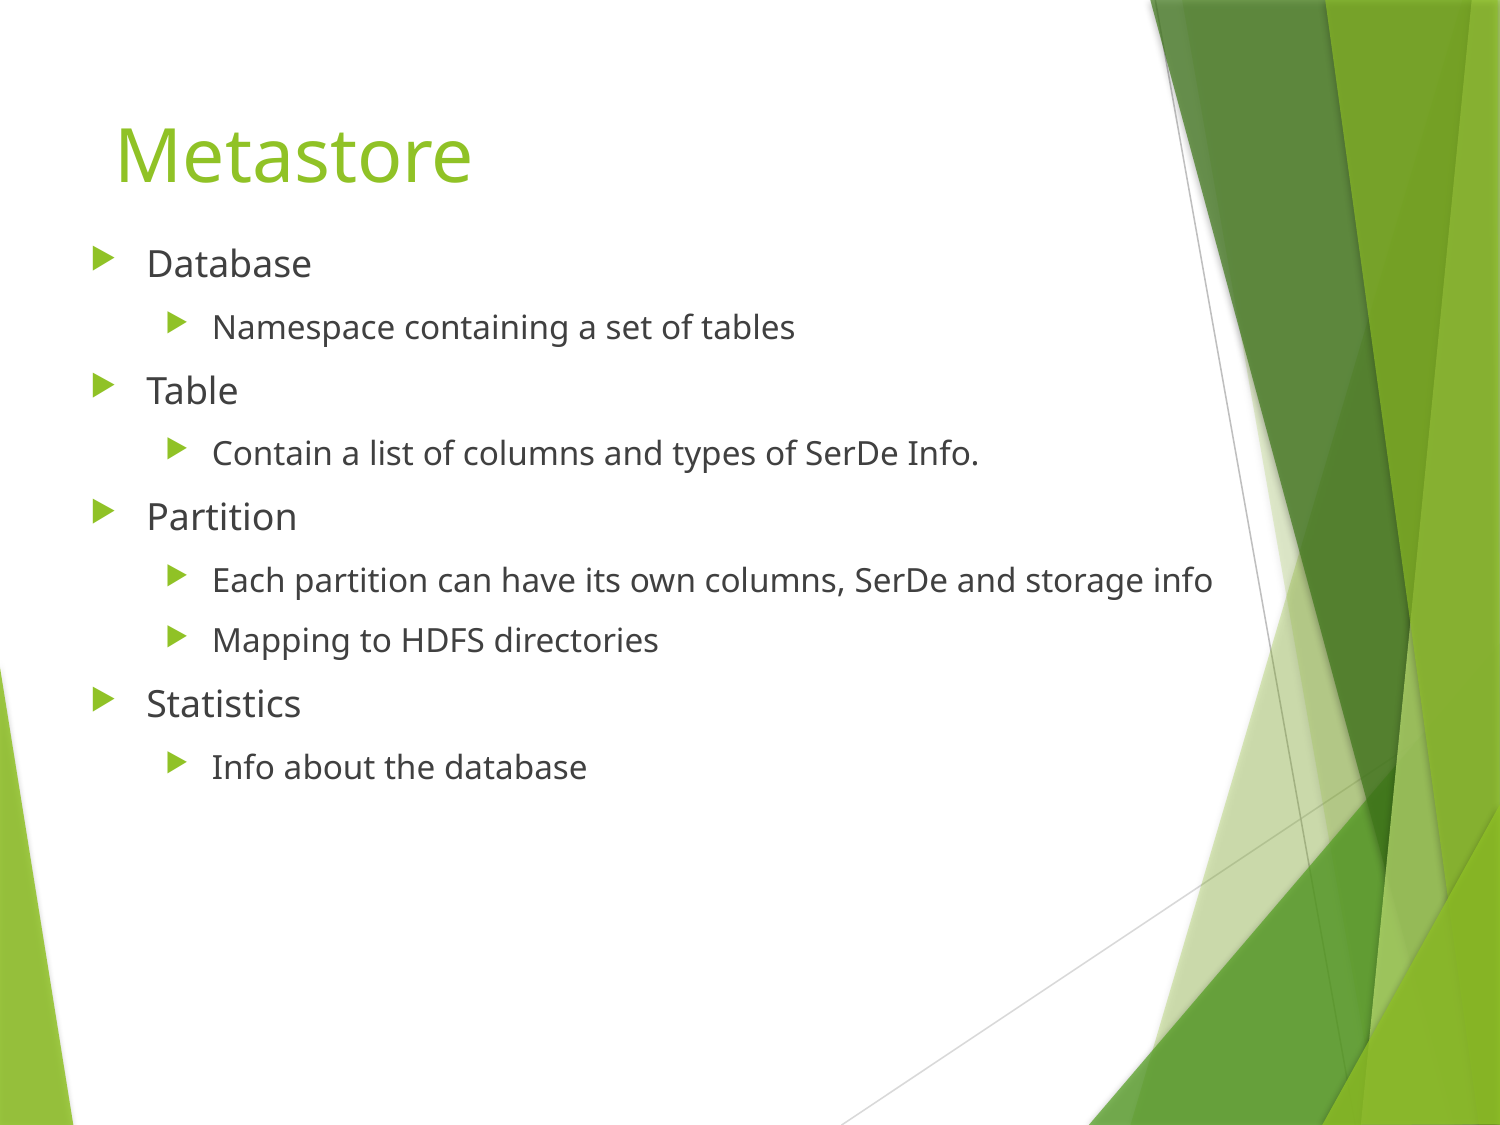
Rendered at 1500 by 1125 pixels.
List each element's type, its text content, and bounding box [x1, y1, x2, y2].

list Database Namespace containing a set of tables Table Contain a list of columns and types of SerDe Info. Partition Each partition can have its own columns, SerDe and storage info Mapping to HDFS directories Statistics Info about the database [75, 232, 1425, 1005]
title Metastore [99, 99, 1142, 232]
